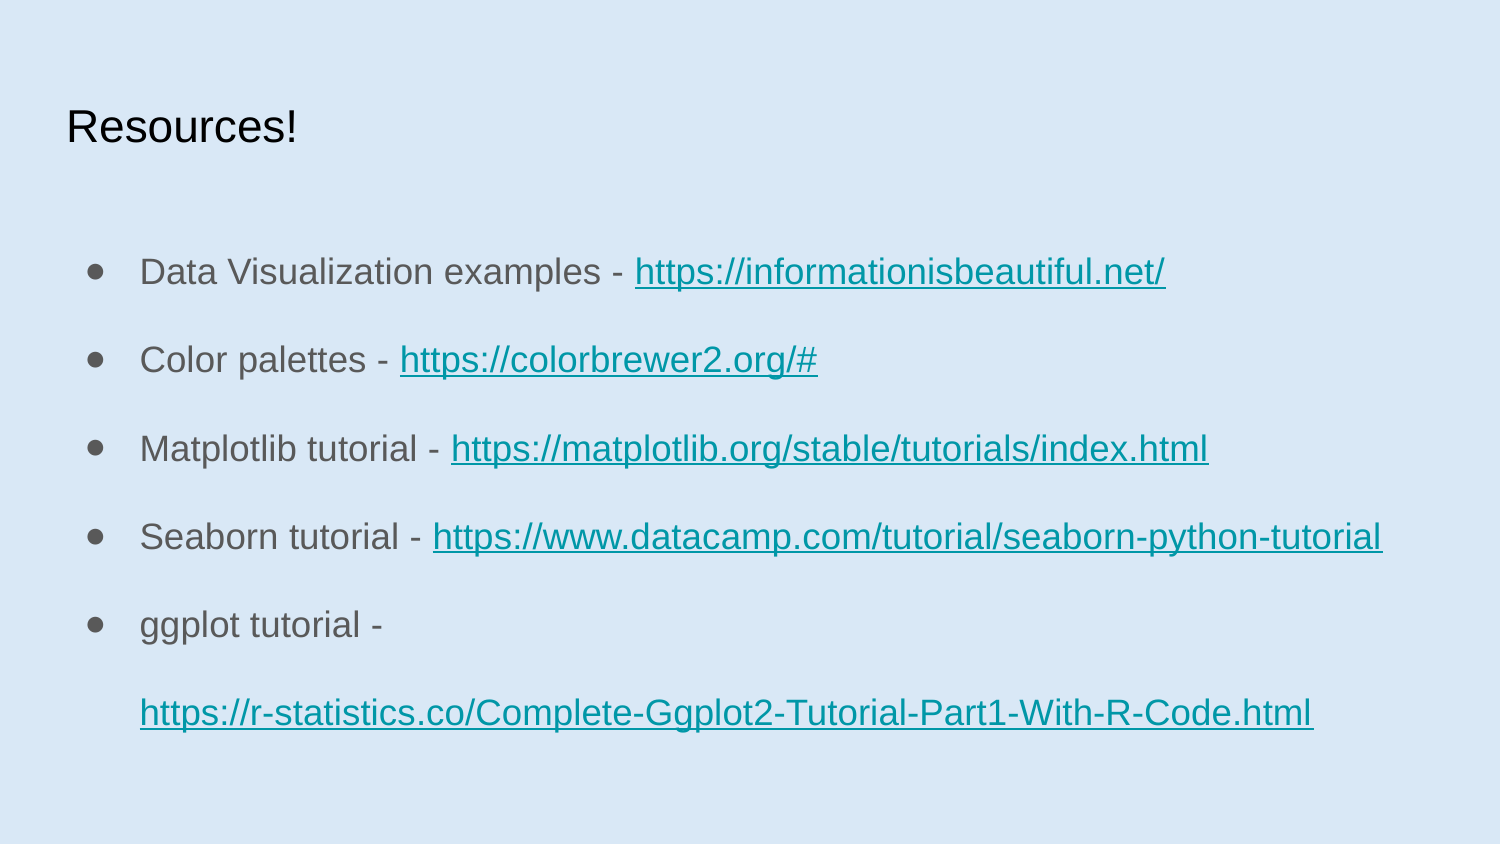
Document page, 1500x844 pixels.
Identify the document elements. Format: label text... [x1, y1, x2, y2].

title Resources! [51, 72, 1449, 167]
list Data Visualization examples - https://informationisbeautiful.net/ Color palettes - https://colorbrewer2.org/# Matplotlib tutorial - https://matplotlib.org/stable/tutorials/index.html Seaborn tutorial - https://www.datacamp.com/tutorial/seaborn-python-tutorial ggplot tutorial - https://r-statistics.co/Complete-Ggplot2-Tutorial-Part1-With-R-Code.html [51, 189, 1449, 750]
